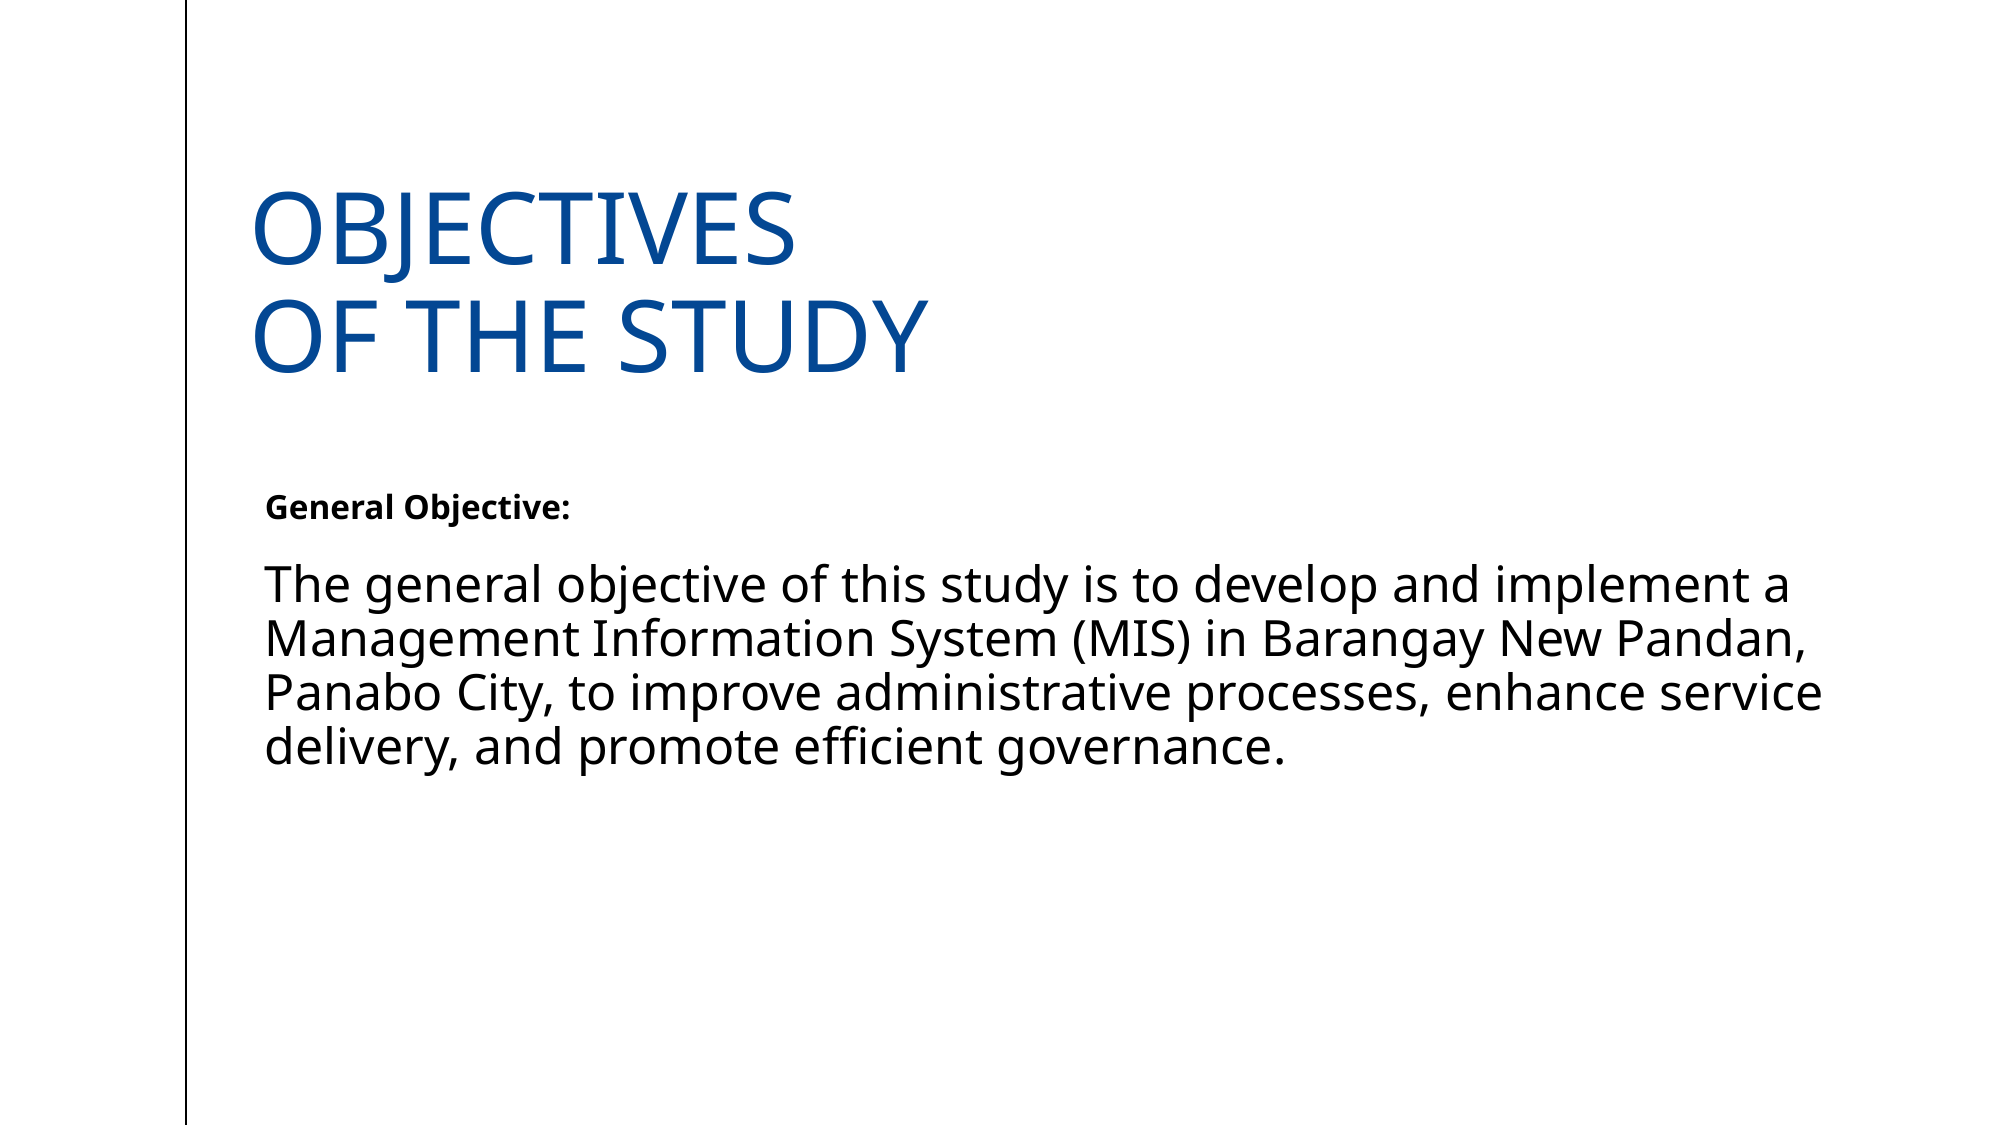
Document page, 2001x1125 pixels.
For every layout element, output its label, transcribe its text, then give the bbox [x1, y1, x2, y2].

list General Objective: [249, 446, 1073, 550]
title Objectives of the Study [249, 55, 936, 517]
text_box The general objective of this study is to develop and implement a Management Information System (MIS) in Barangay New Pandan, Panabo City, to improve administrative processes, enhance service delivery, and promote efficient governance. [249, 550, 1907, 784]
